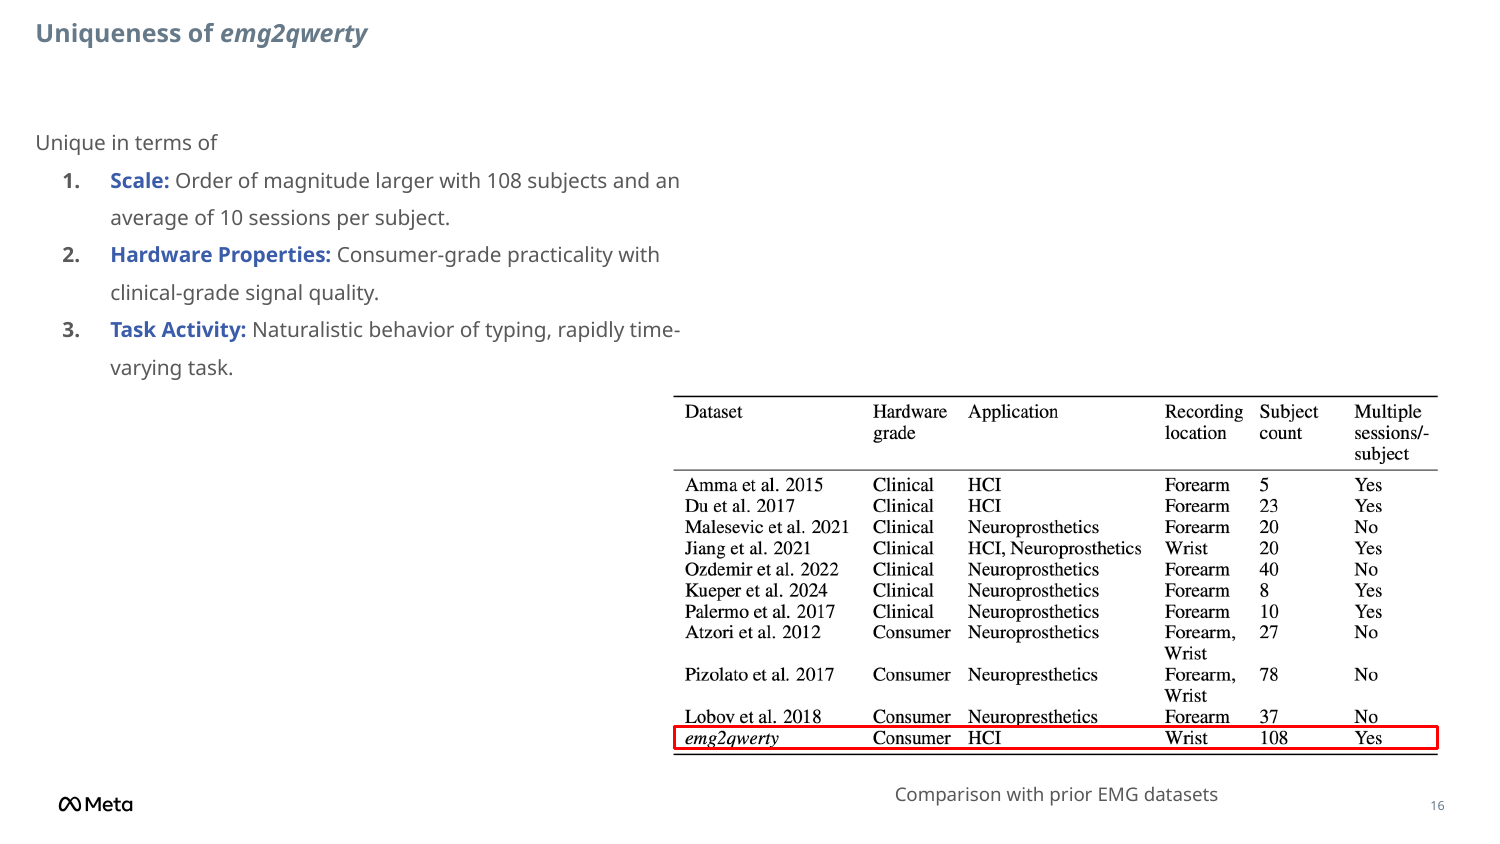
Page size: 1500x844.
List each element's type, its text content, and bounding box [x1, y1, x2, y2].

text_box Comparison with prior EMG datasets [844, 771, 1269, 799]
text_box Unique in terms of Scale: Order of magnitude larger with 108 subjects and an average of 10 sessions per subject. Hardware Properties: Consumer-grade practicality with clinical-grade signal quality. Task Activity: Naturalistic behavior of typing, rapidly time-varying task. [35, 117, 724, 271]
picture [44, 793, 147, 815]
picture [668, 386, 1445, 762]
text_box Uniqueness of emg2qwerty [35, 15, 1361, 77]
